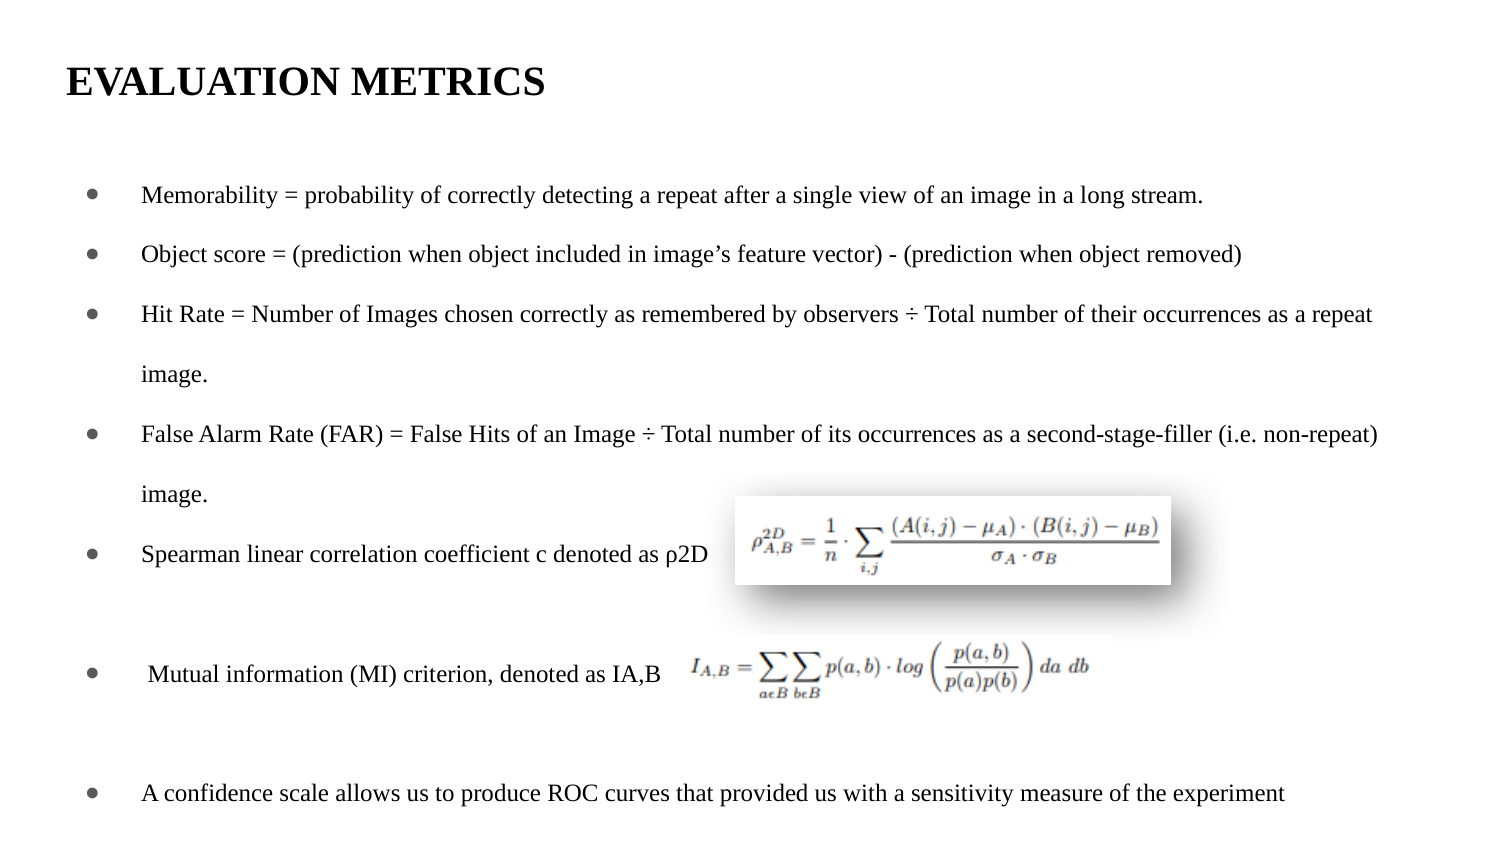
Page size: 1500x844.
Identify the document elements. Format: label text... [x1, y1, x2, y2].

list Memorability = probability of correctly detecting a repeat after a single view of an image in a long stream. Object score = (prediction when object included in image’s feature vector) - (prediction when object removed) Hit Rate = Number of Images chosen correctly as remembered by observers ÷ Total number of their occurrences as a repeat image. False Alarm Rate (FAR) = False Hits of an Image ÷ Total number of its occurrences as a second-stage-filler (i.e. non-repeat) image. Spearman linear correlation coefficient c denoted as ρ2D Mutual information (MI) criterion, denoted as IA,B A confidence scale allows us to produce ROC curves that provided us with a sensitivity measure of the experiment [51, 133, 1449, 825]
picture [681, 635, 1111, 712]
picture [735, 496, 1171, 585]
title EVALUATION METRICS [51, 38, 1449, 133]
